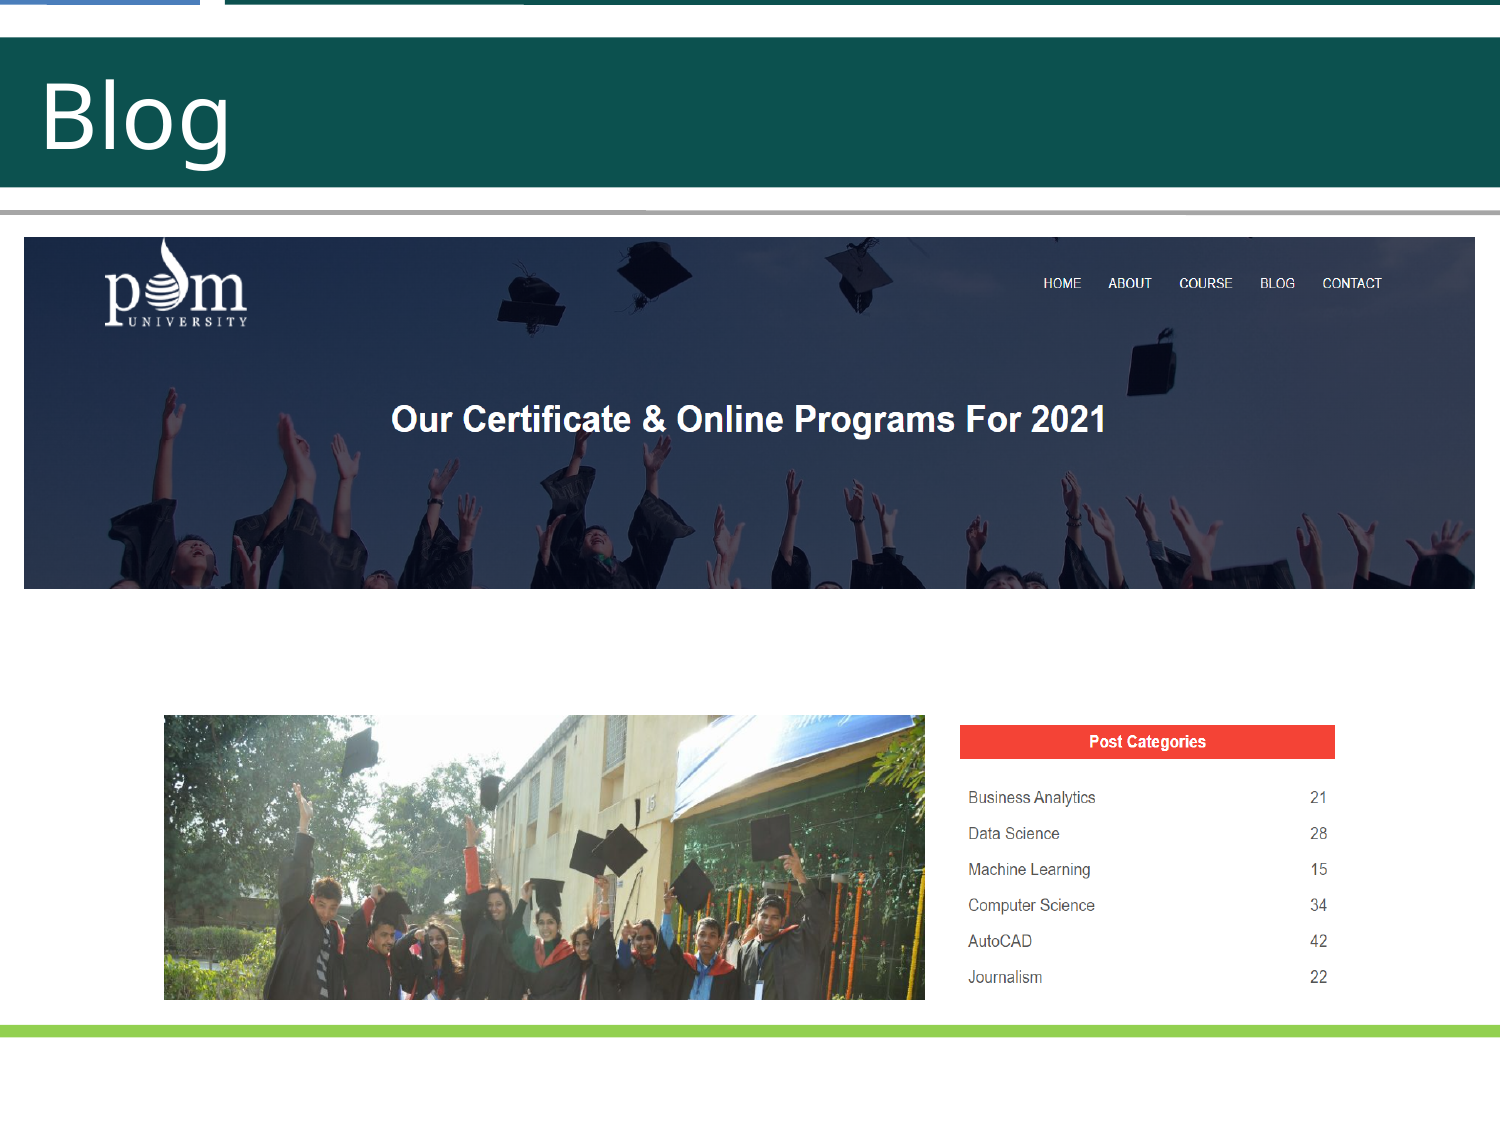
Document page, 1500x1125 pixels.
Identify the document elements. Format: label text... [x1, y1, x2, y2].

picture [24, 237, 1476, 1001]
text_box Blog [0, 35, 1500, 189]
text_box [0, 1023, 1500, 1040]
